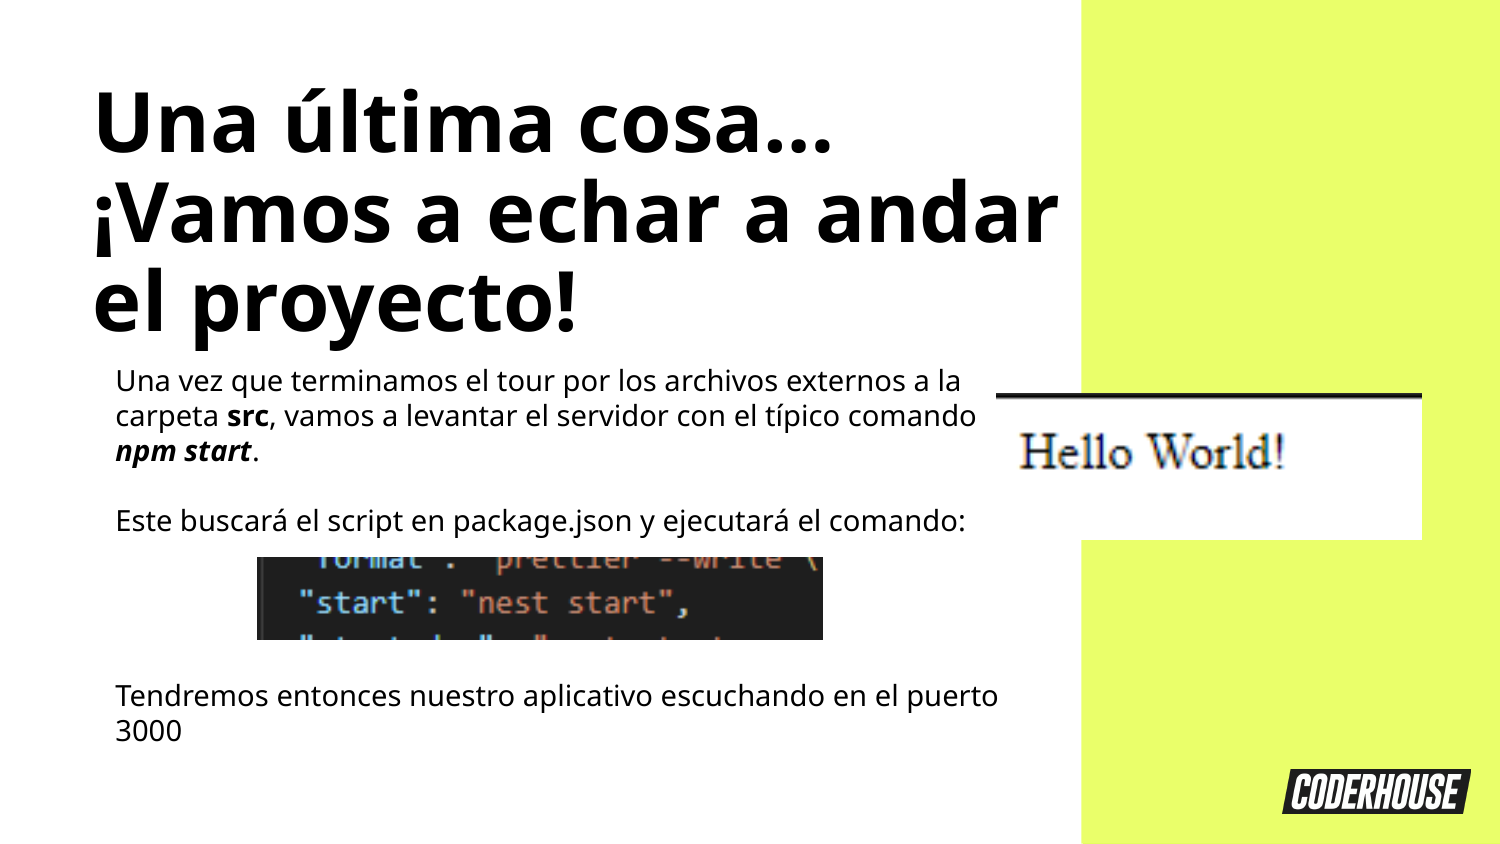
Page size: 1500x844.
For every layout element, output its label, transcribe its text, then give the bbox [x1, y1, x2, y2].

text_box Una última cosa… ¡Vamos a echar a andar el proyecto! [78, 65, 1136, 365]
picture [0, 0, 1423, 844]
text_box Una vez que terminamos el tour por los archivos externos a la carpeta src, vamos a levantar el servidor con el típico comando npm start. Este buscará el script en package.json y ejecutará el comando: Tendremos entonces nuestro aplicativo escuchando en el puerto 3000 [100, 347, 1025, 763]
picture [1281, 769, 1471, 814]
picture [257, 557, 823, 640]
